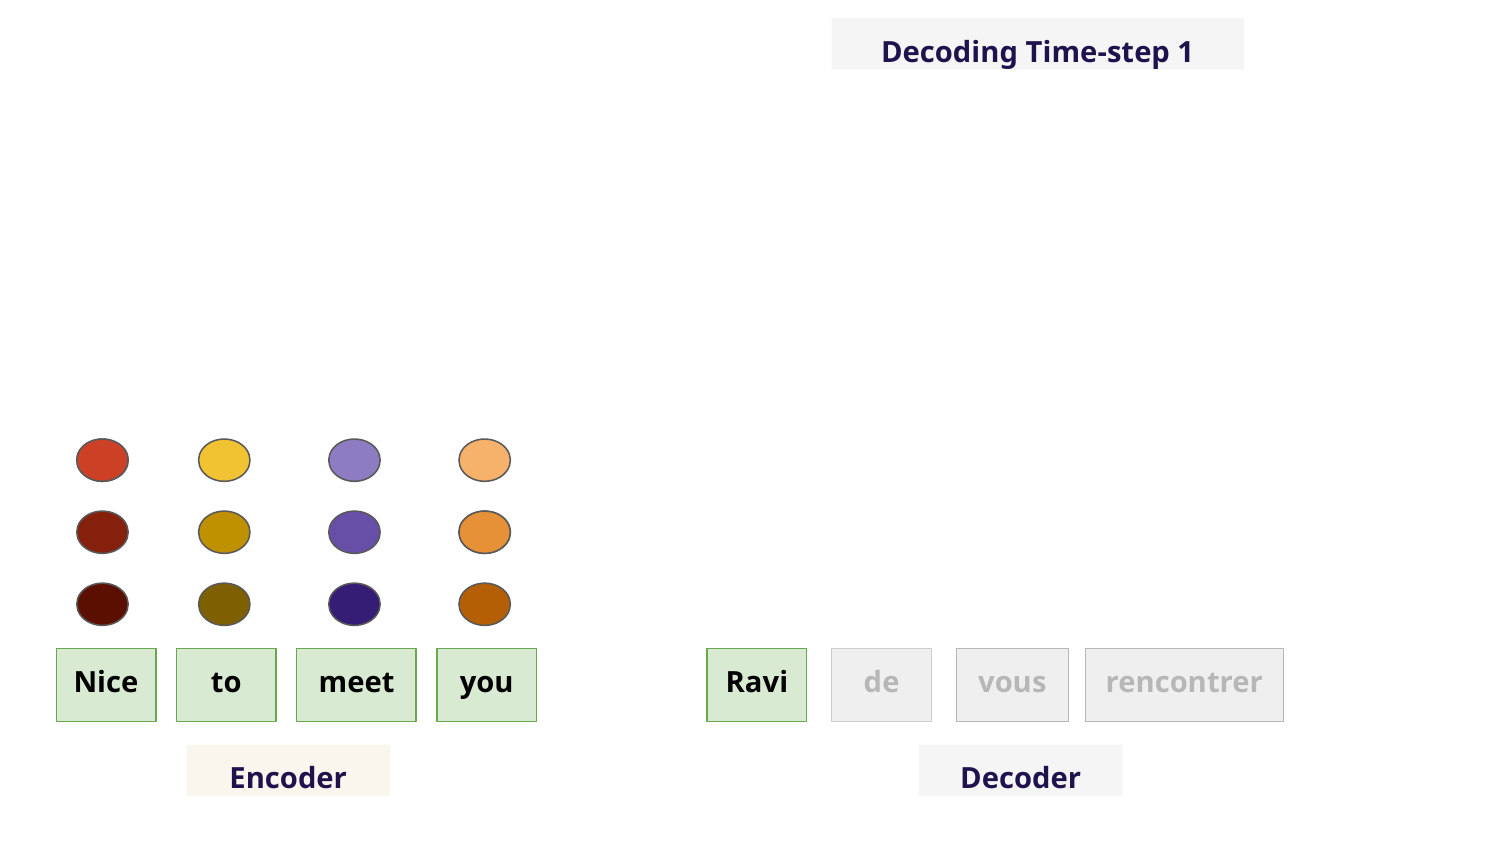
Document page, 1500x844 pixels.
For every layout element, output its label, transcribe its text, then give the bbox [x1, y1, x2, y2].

text_box Ravi [707, 648, 807, 722]
text_box [458, 511, 511, 554]
text_box [76, 511, 129, 554]
text_box meet [296, 648, 417, 722]
text_box [76, 583, 129, 626]
text_box Nice [56, 648, 156, 722]
text_box you [436, 648, 537, 722]
text_box to [176, 648, 277, 722]
text_box [198, 583, 250, 626]
text_box de [831, 648, 932, 722]
text_box Encoder [186, 744, 390, 796]
text_box [328, 511, 381, 554]
text_box rencontrer [1085, 648, 1284, 722]
text_box [328, 583, 381, 626]
text_box [458, 583, 511, 626]
text_box [198, 439, 250, 482]
text_box [328, 439, 381, 482]
text_box [76, 439, 129, 482]
text_box [198, 511, 250, 554]
text_box [458, 439, 511, 482]
text_box Decoder [919, 744, 1123, 796]
text_box vous [956, 648, 1069, 722]
text_box Decoding Time-step 1 [831, 18, 1244, 70]
